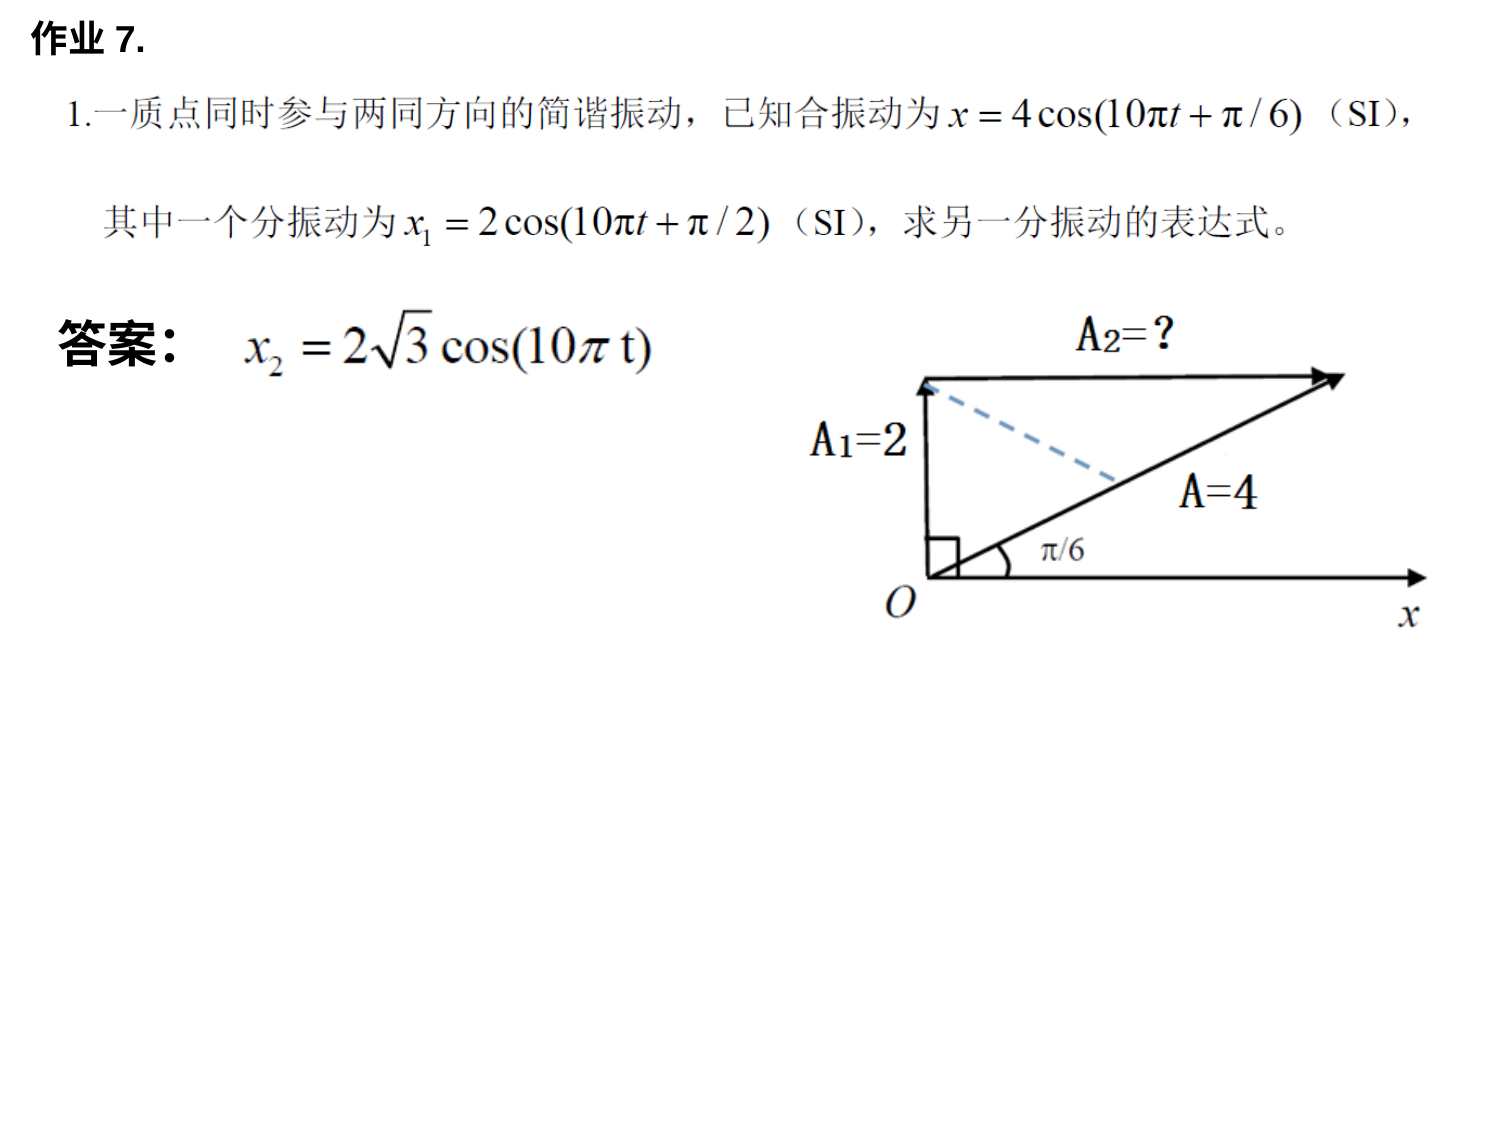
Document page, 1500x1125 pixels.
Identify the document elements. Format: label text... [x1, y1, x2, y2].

picture [235, 304, 666, 389]
text_box 作业7. [16, 7, 192, 68]
picture [796, 302, 1464, 641]
text_box 答案： [42, 305, 233, 380]
picture [64, 89, 1421, 260]
